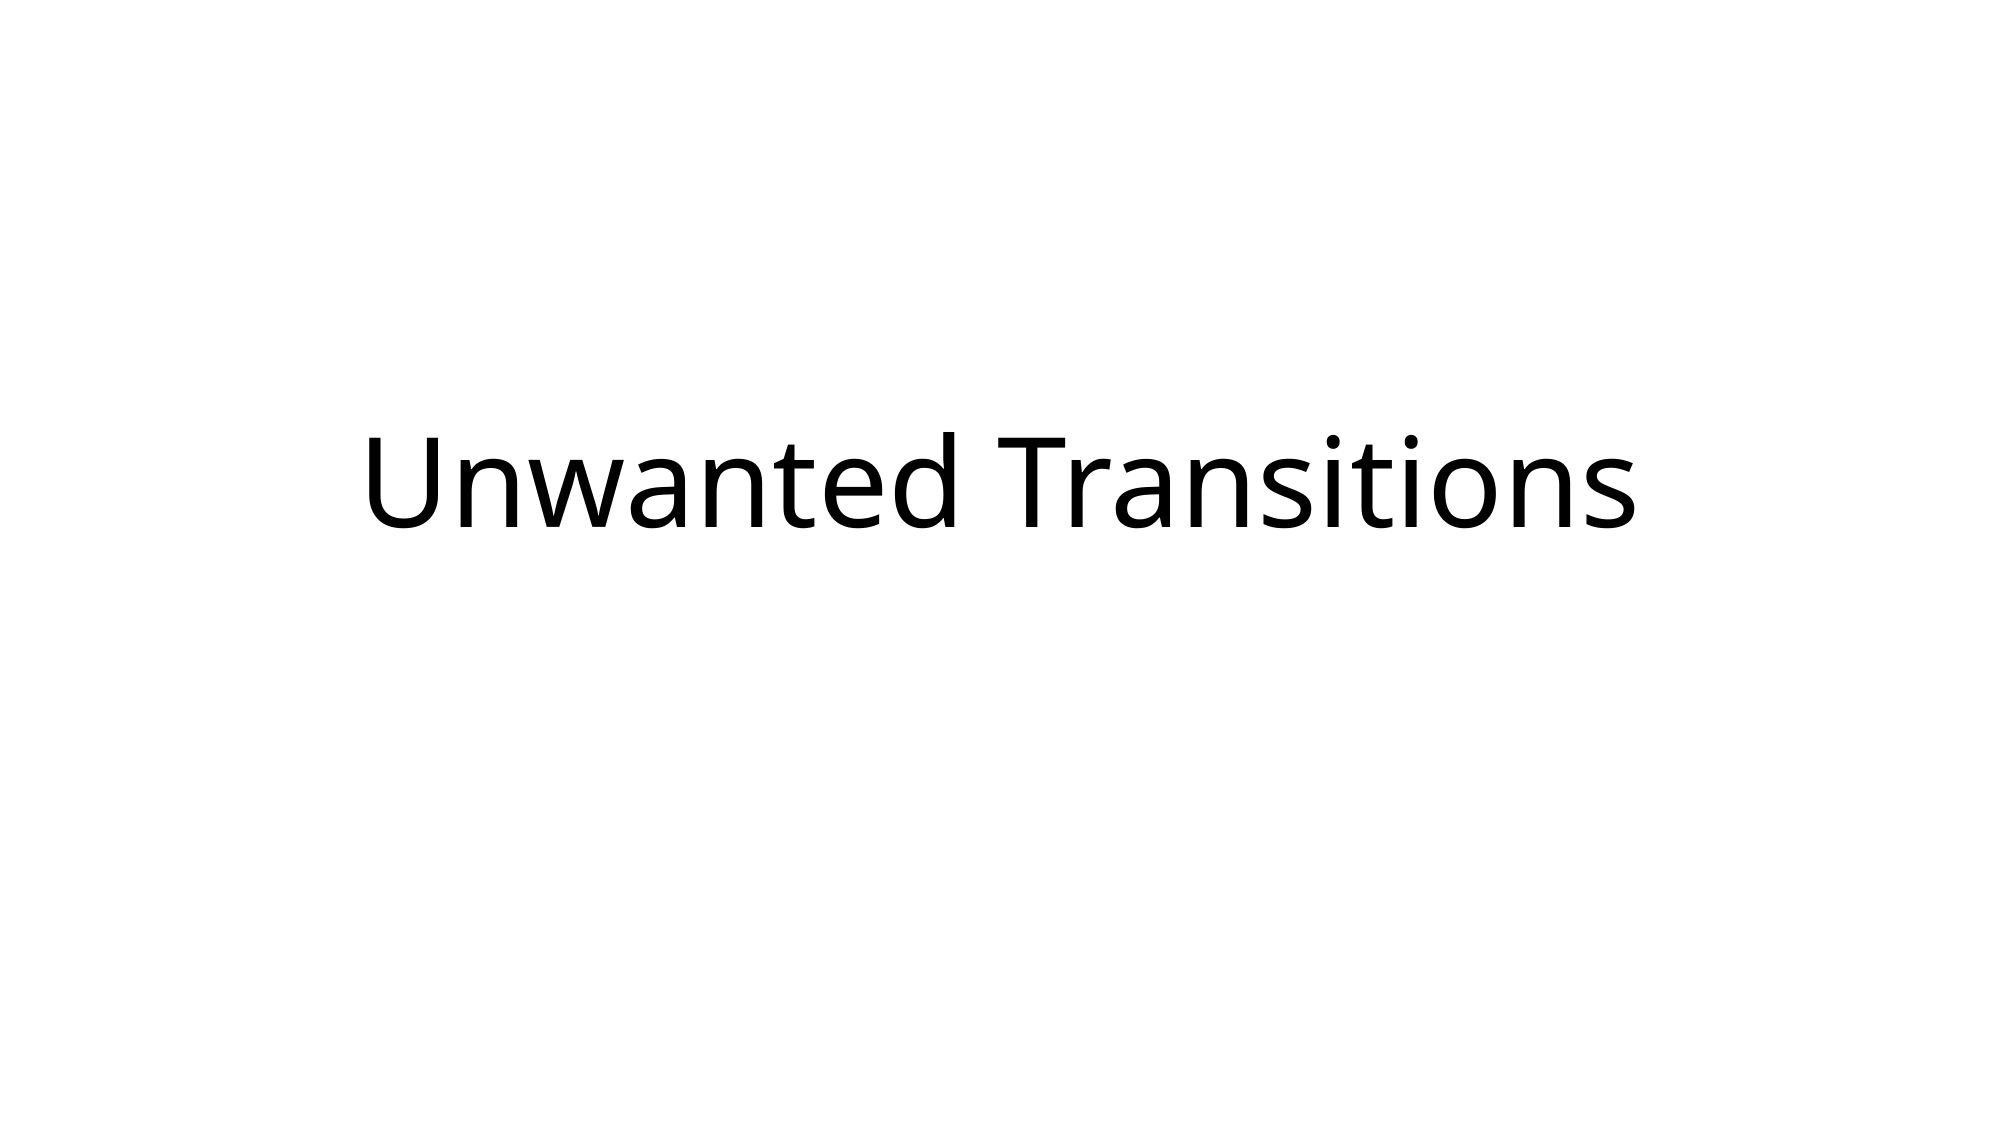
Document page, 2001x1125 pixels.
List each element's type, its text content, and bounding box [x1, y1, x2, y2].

title Unwanted Transitions [249, 410, 1750, 563]
